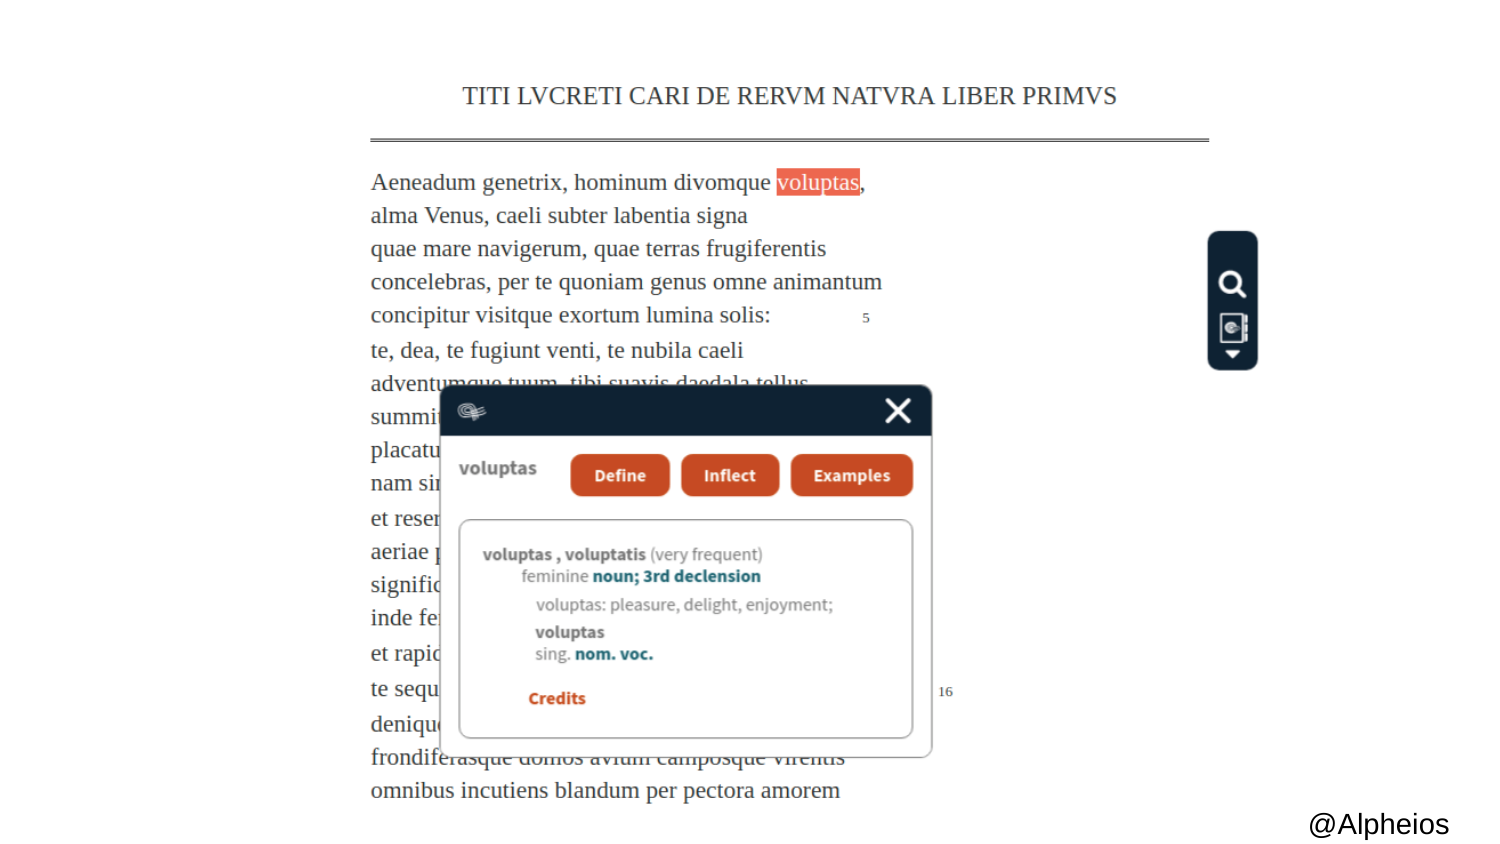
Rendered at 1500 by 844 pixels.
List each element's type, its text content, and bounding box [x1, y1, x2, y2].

picture [277, 30, 1304, 814]
text_box @Alpheios [1292, 790, 1476, 836]
